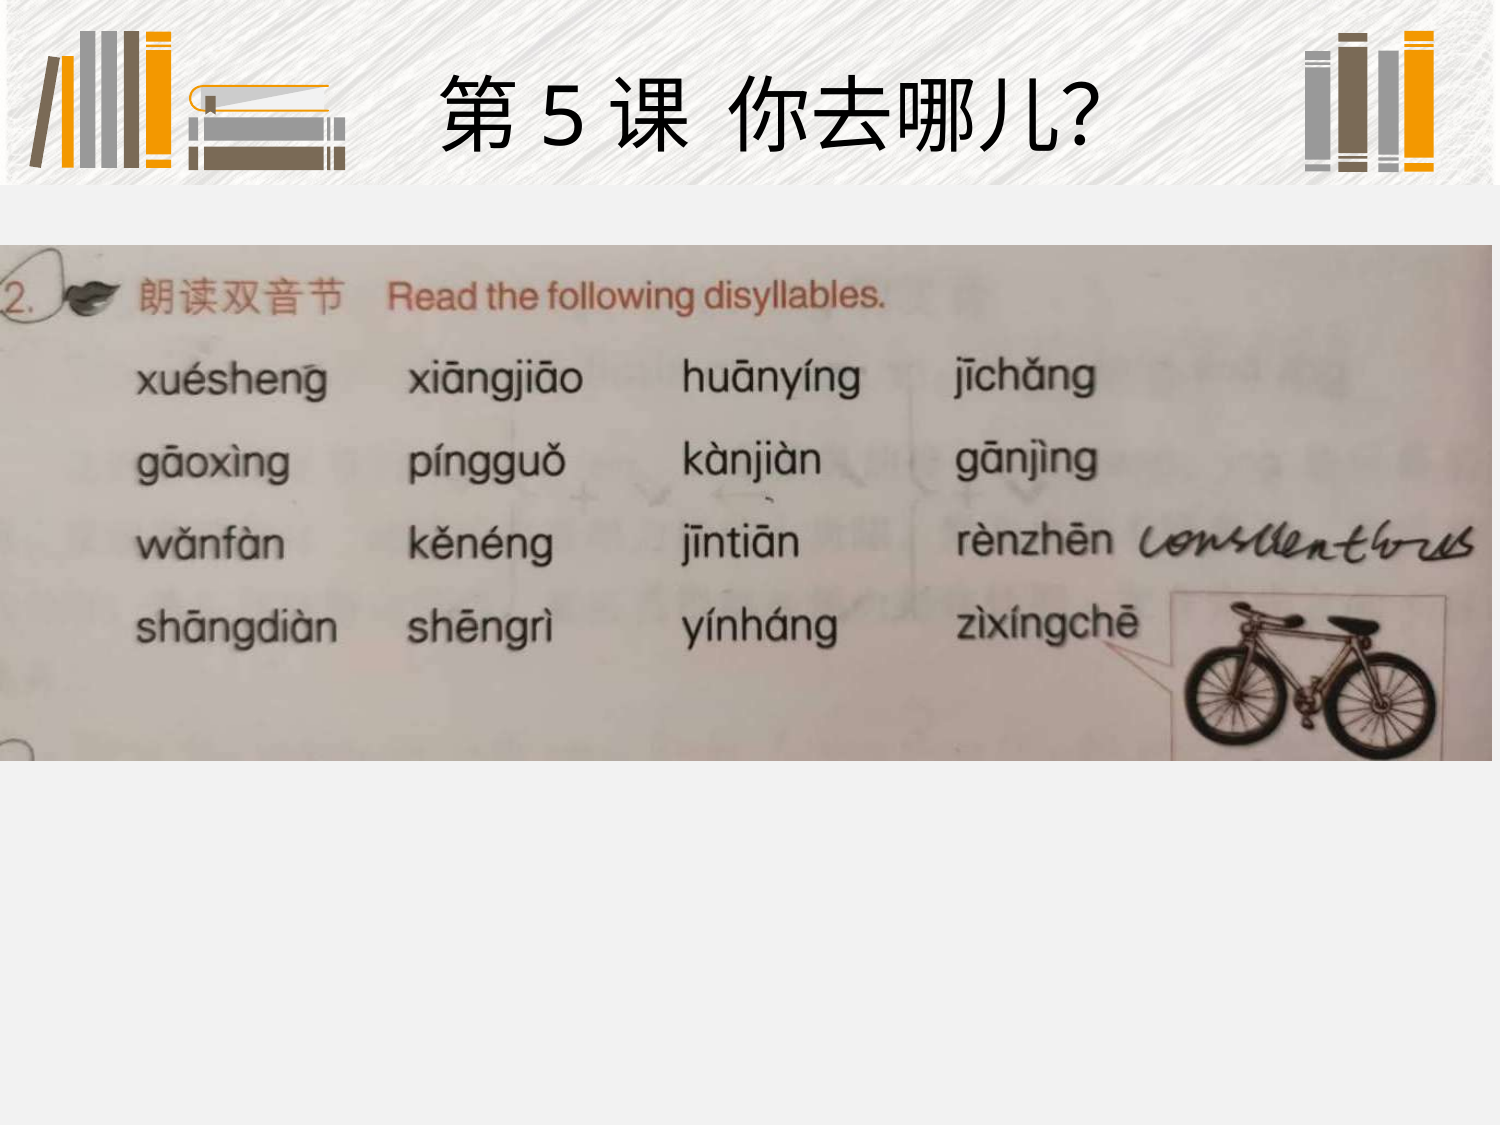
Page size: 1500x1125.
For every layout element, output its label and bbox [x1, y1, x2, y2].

picture [0, 0, 1500, 185]
picture [0, 245, 1492, 762]
text_box [29, 30, 346, 171]
text_box [1304, 30, 1435, 173]
